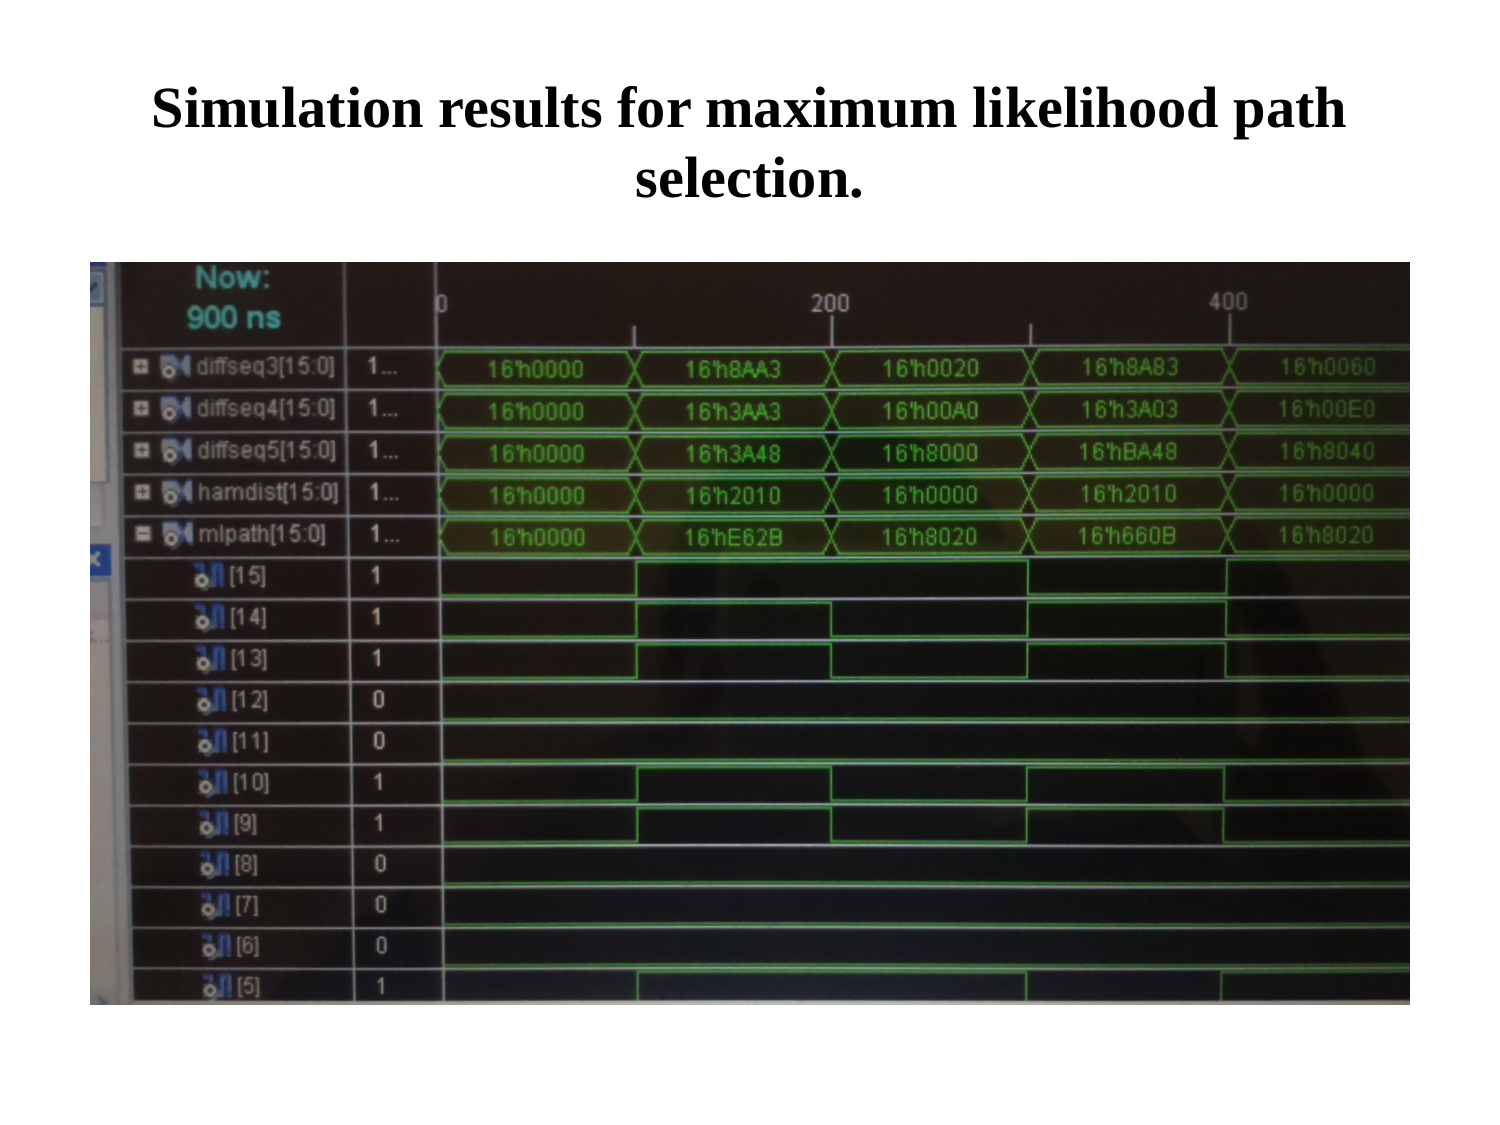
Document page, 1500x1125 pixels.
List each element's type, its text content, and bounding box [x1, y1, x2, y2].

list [89, 262, 1411, 1006]
title Simulation results for maximum likelihood path selection. [75, 45, 1425, 233]
